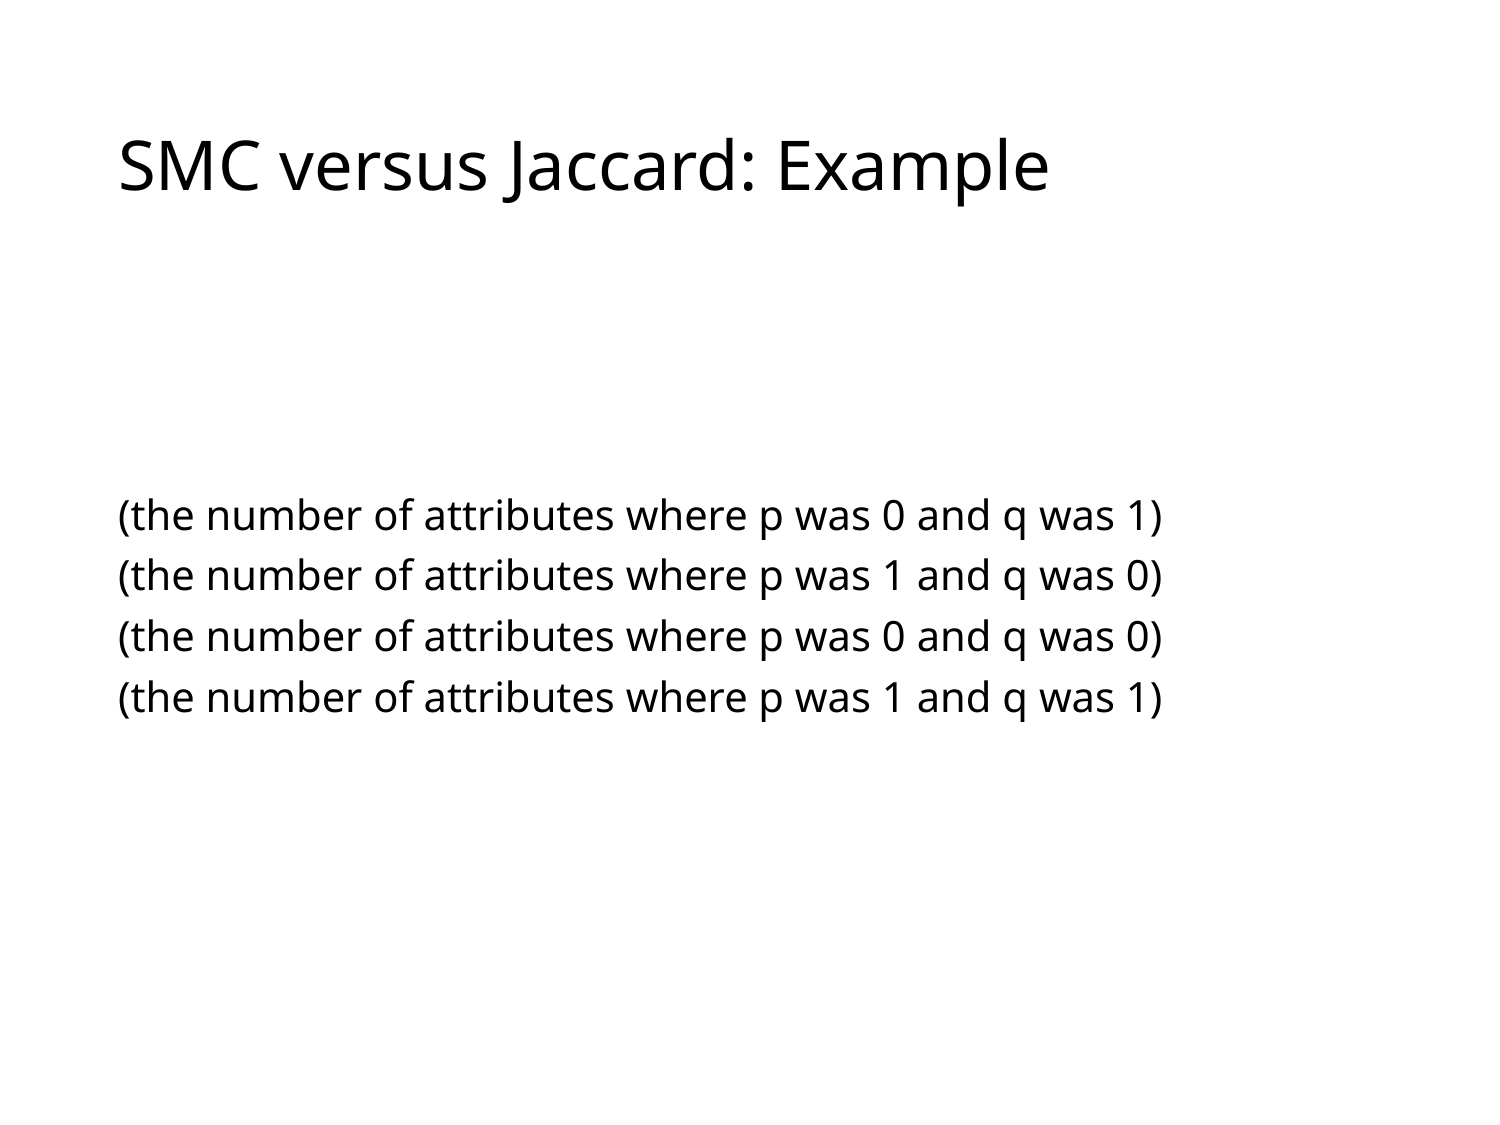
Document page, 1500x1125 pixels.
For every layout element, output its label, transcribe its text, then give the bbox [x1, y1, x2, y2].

title SMC versus Jaccard: Example [103, 59, 1397, 278]
